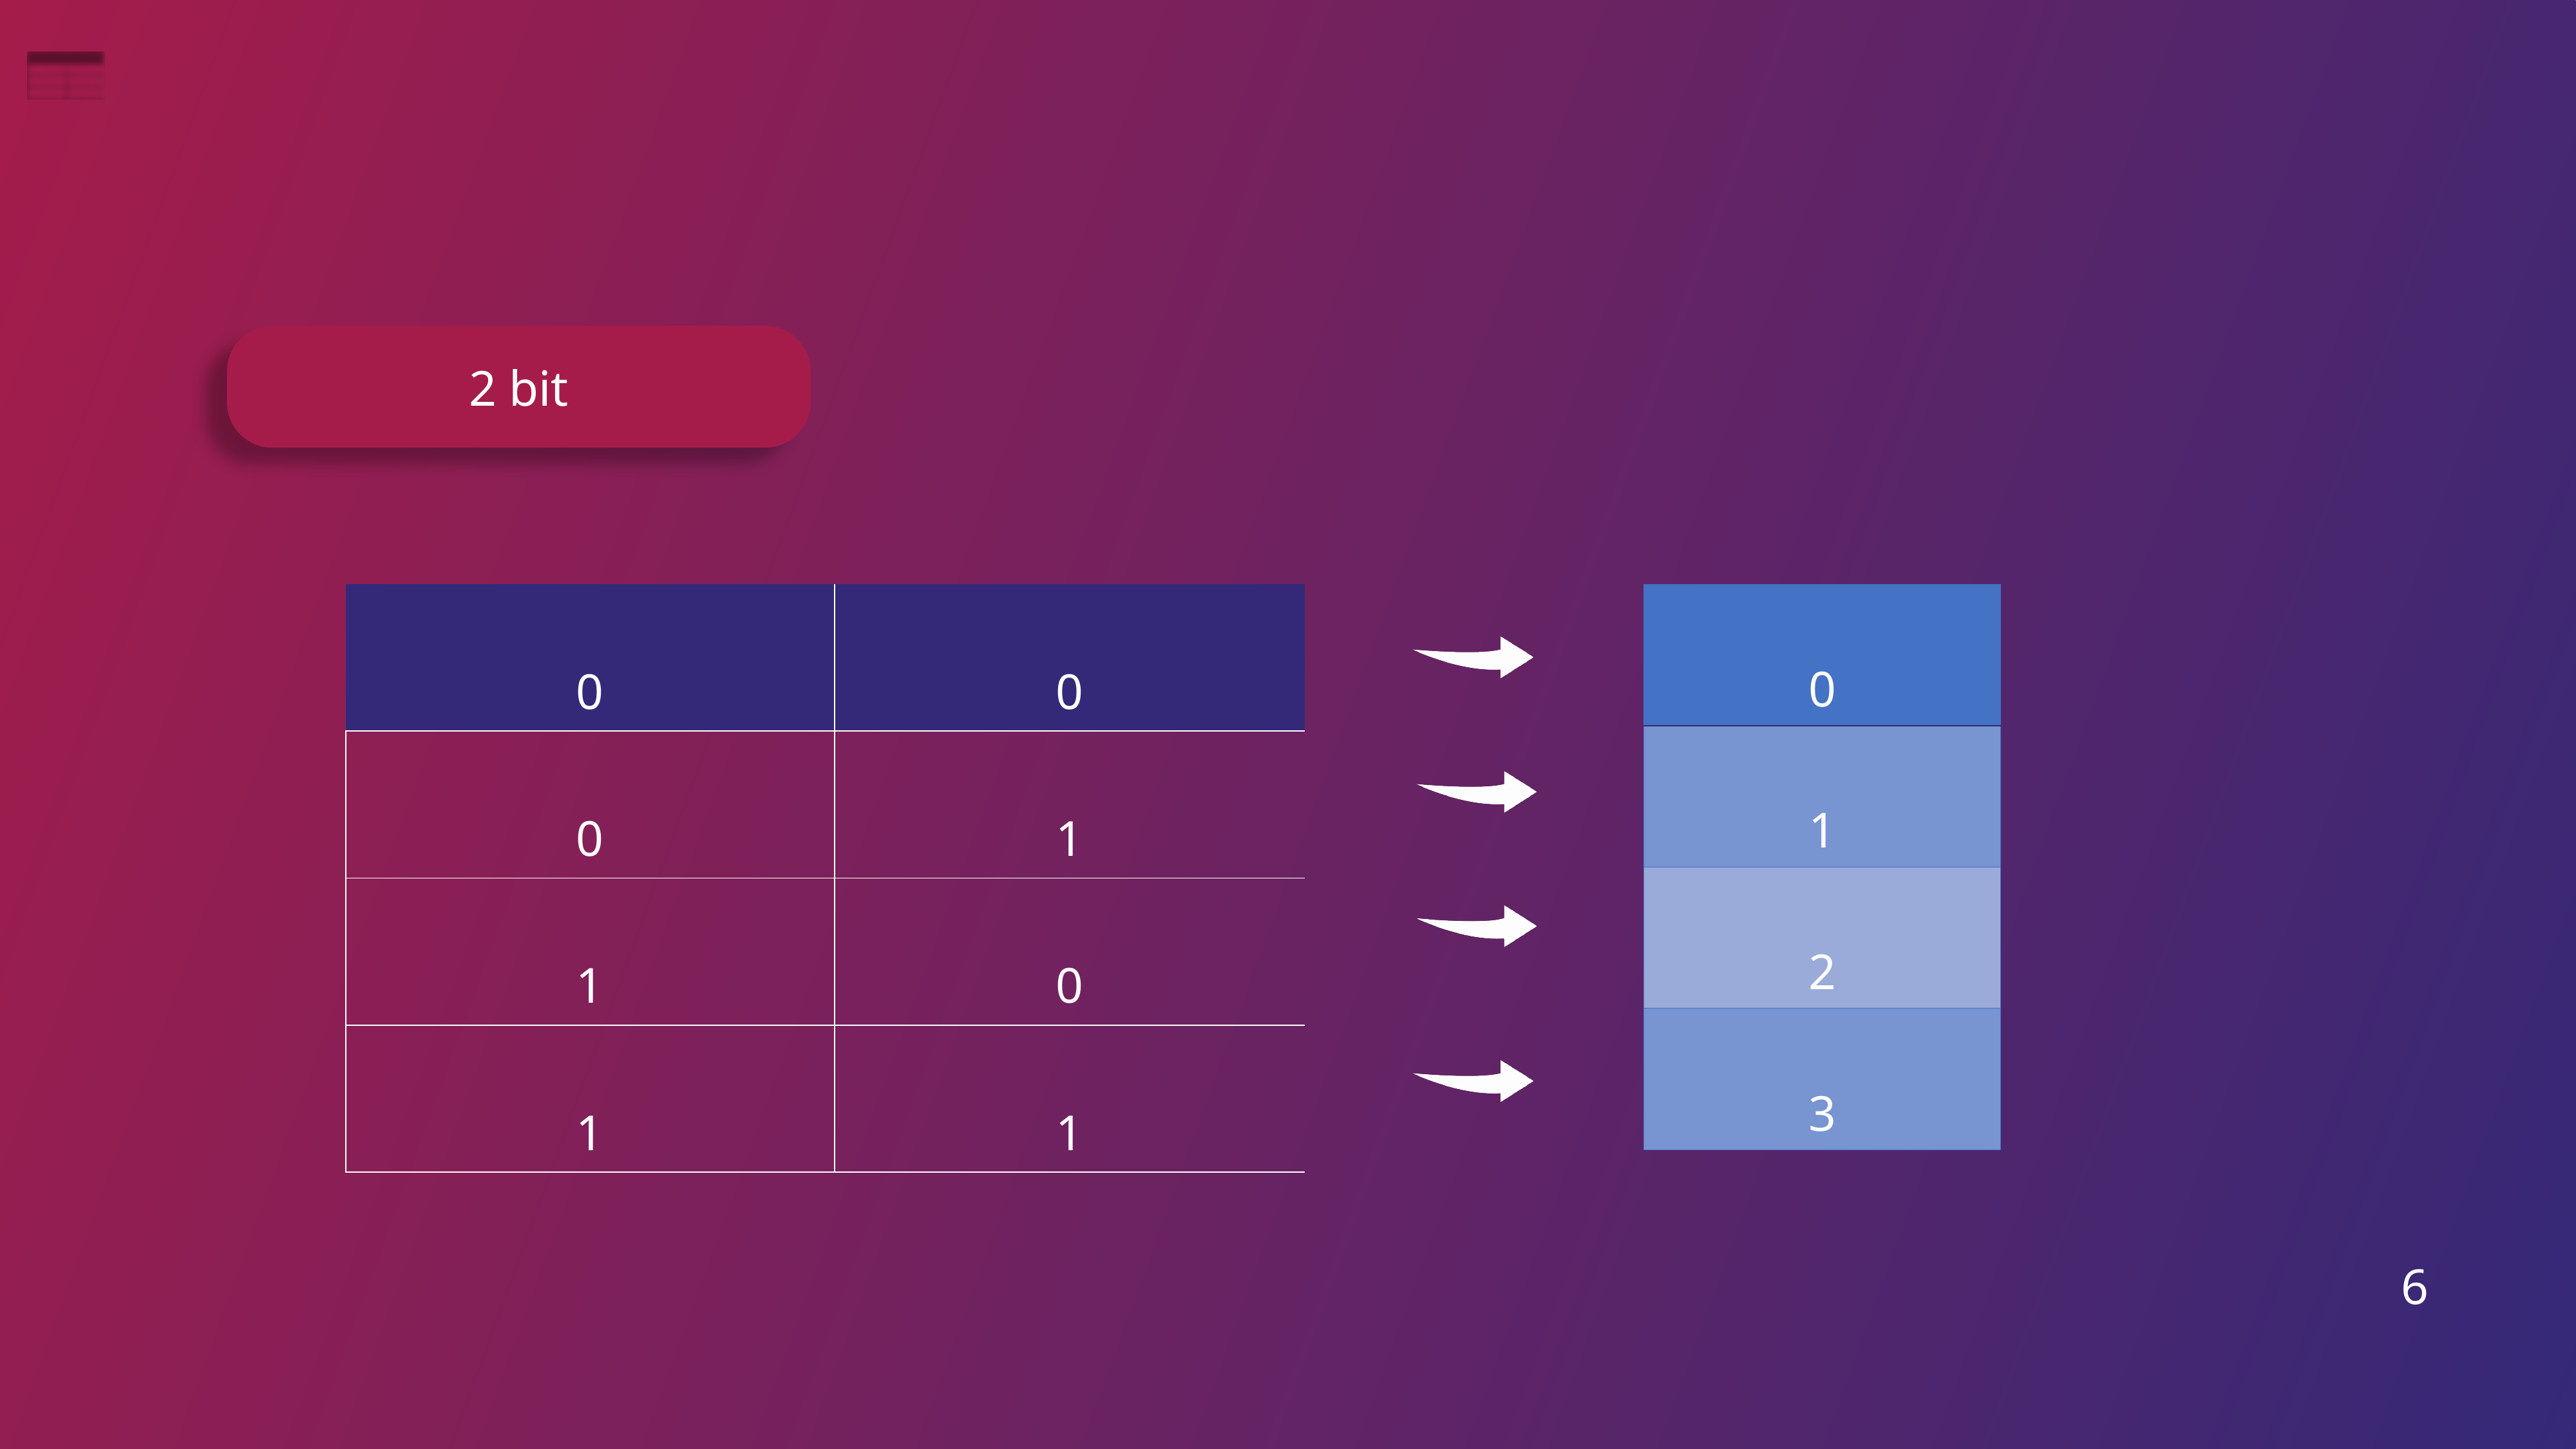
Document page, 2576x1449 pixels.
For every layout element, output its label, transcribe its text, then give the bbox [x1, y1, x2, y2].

table_cell 2 [1644, 867, 2000, 1008]
table_cell 1 [346, 1026, 834, 1171]
table_cell 1 [835, 1026, 1305, 1171]
table_cell 1 [346, 878, 834, 1025]
table_header 0 [346, 584, 834, 730]
text_box 2 bit [226, 325, 811, 449]
table_cell 1 [1644, 726, 2000, 867]
picture [1410, 750, 1542, 834]
table_header 0 [835, 584, 1305, 730]
slide_number 6 [2277, 1260, 2429, 1319]
picture [1410, 884, 1542, 969]
table_cell 0 [346, 732, 834, 878]
table_cell 3 [1644, 1009, 2000, 1150]
table_cell 0 [835, 878, 1305, 1025]
table_header 0 [1644, 585, 2000, 725]
picture [1406, 615, 1539, 699]
picture [1406, 1039, 1539, 1123]
table_cell 1 [835, 732, 1305, 878]
